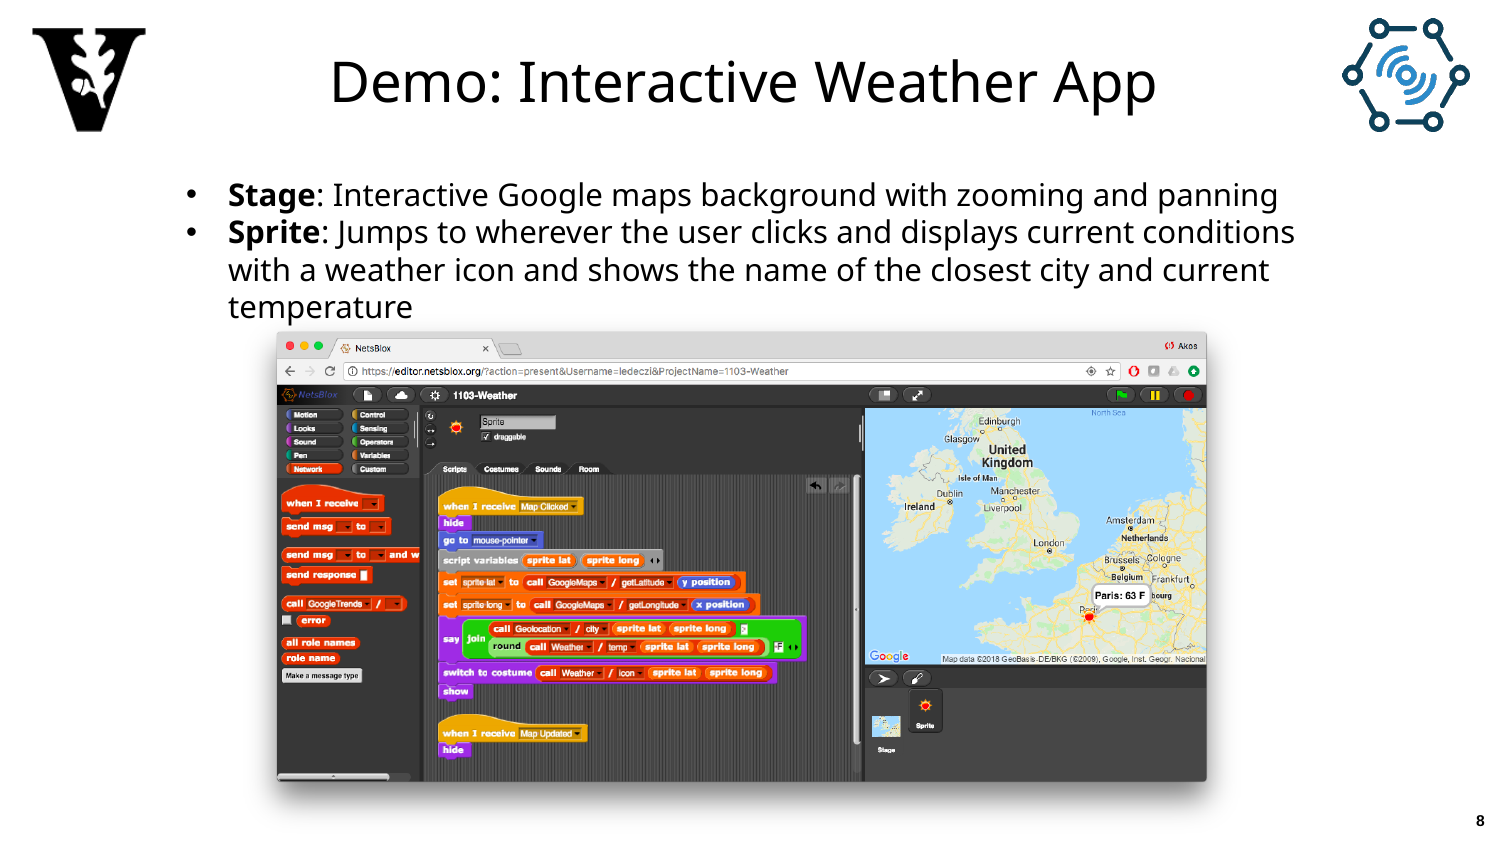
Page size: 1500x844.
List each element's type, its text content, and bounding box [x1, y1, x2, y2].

slide_number 8 [1374, 796, 1500, 844]
text_box Stage: Interactive Google maps background with zooming and panning Sprite: Jumps to wherever the user clicks and displays current conditions with a weather icon and shows the name of the closest city and current temperature [171, 167, 1368, 333]
title Demo: Interactive Weather App [237, 28, 1250, 132]
picture [237, 309, 1247, 838]
picture [1342, 18, 1470, 132]
picture [32, 28, 146, 132]
